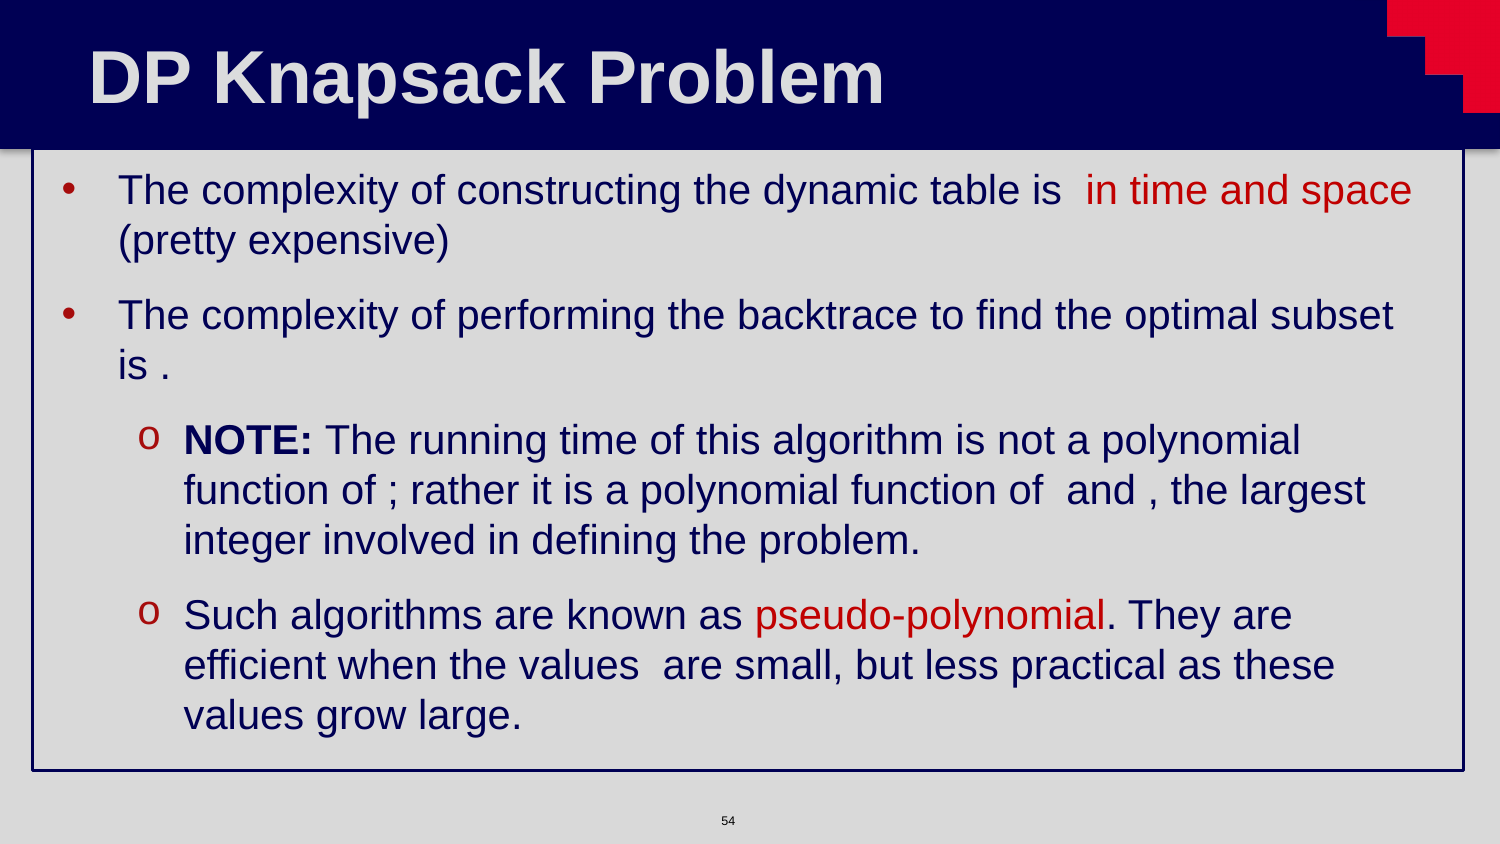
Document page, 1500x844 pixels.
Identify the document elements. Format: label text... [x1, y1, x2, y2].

picture [1387, 0, 1500, 113]
title DP Knapsack Problem [0, 0, 1356, 150]
